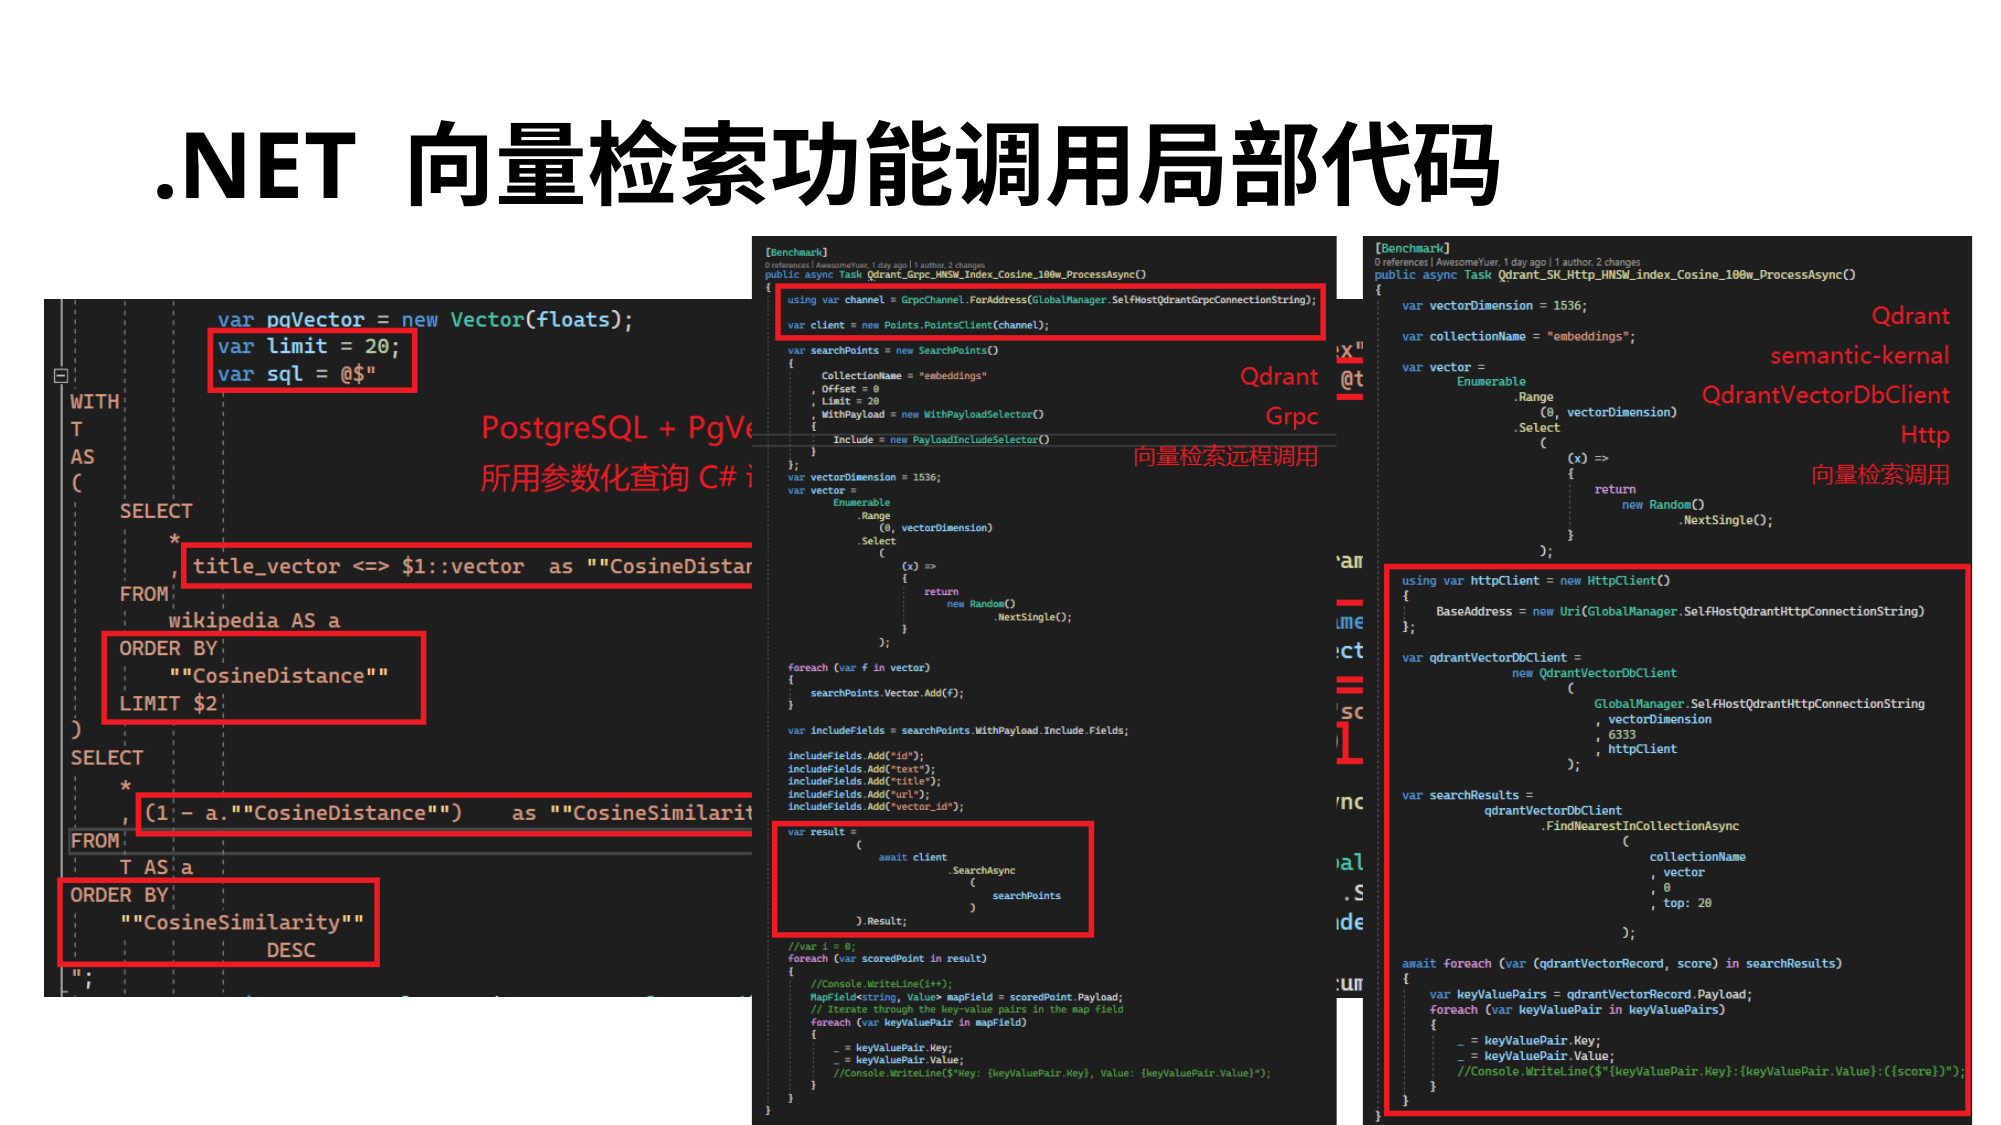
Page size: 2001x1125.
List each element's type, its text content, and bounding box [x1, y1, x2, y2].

title .NET 向量检索功能调用局部代码 [137, 59, 1863, 278]
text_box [1337, 299, 1362, 998]
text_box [43, 299, 751, 997]
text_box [751, 236, 1337, 1125]
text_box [1362, 236, 1973, 1125]
